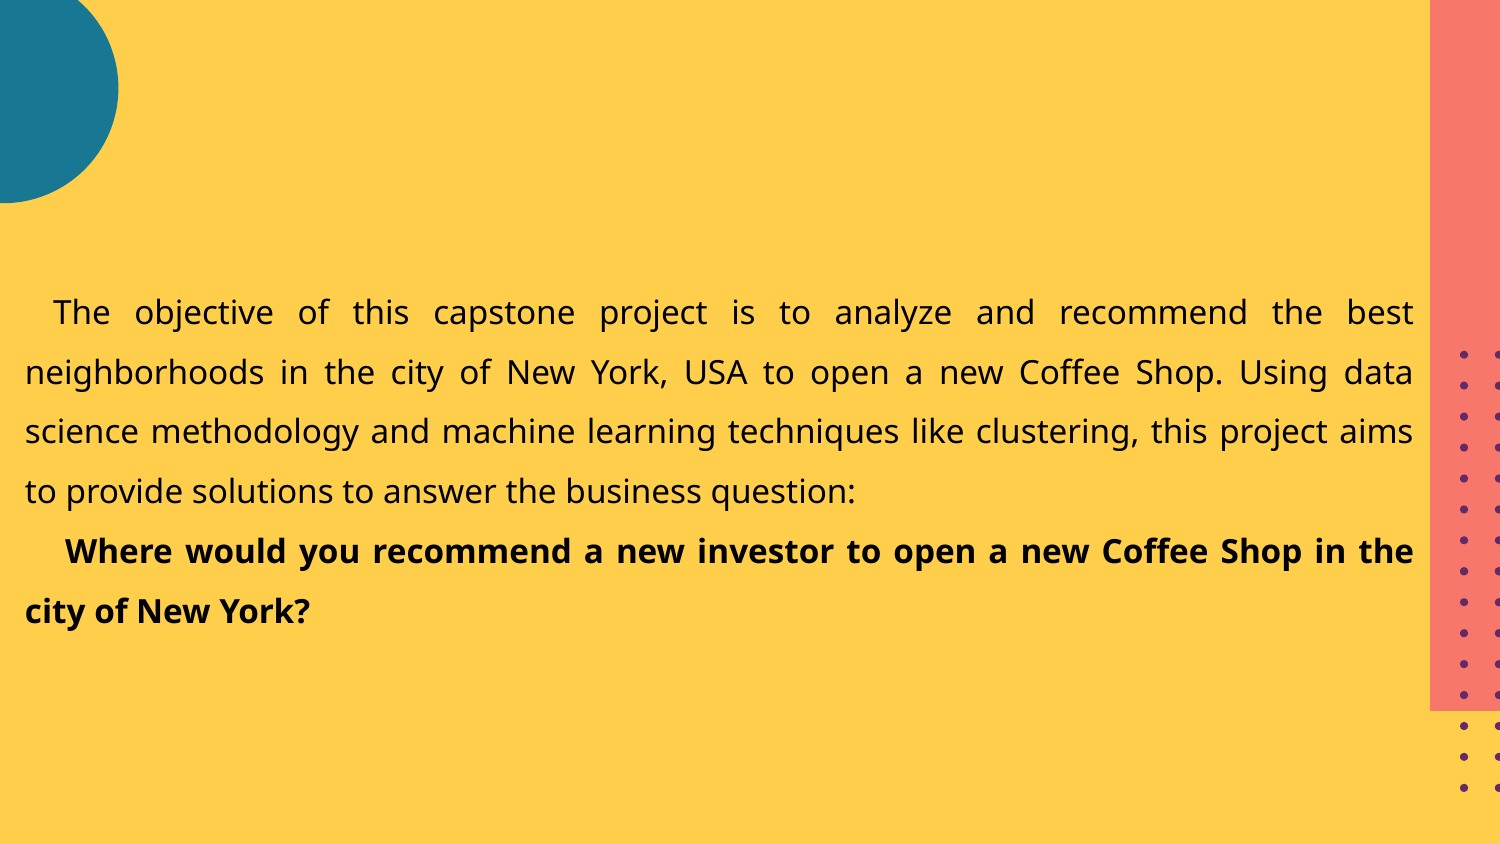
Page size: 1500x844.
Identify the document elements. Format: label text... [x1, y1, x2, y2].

text_box The objective of this capstone project is to analyze and recommend the best neighborhoods in the city of New York, USA to open a new Coffee Shop. Using data science methodology and machine learning techniques like clustering, this project aims to provide solutions to answer the business question: Where would you recommend a new investor to open a new Coffee Shop in the city of New York? [10, 263, 1431, 638]
